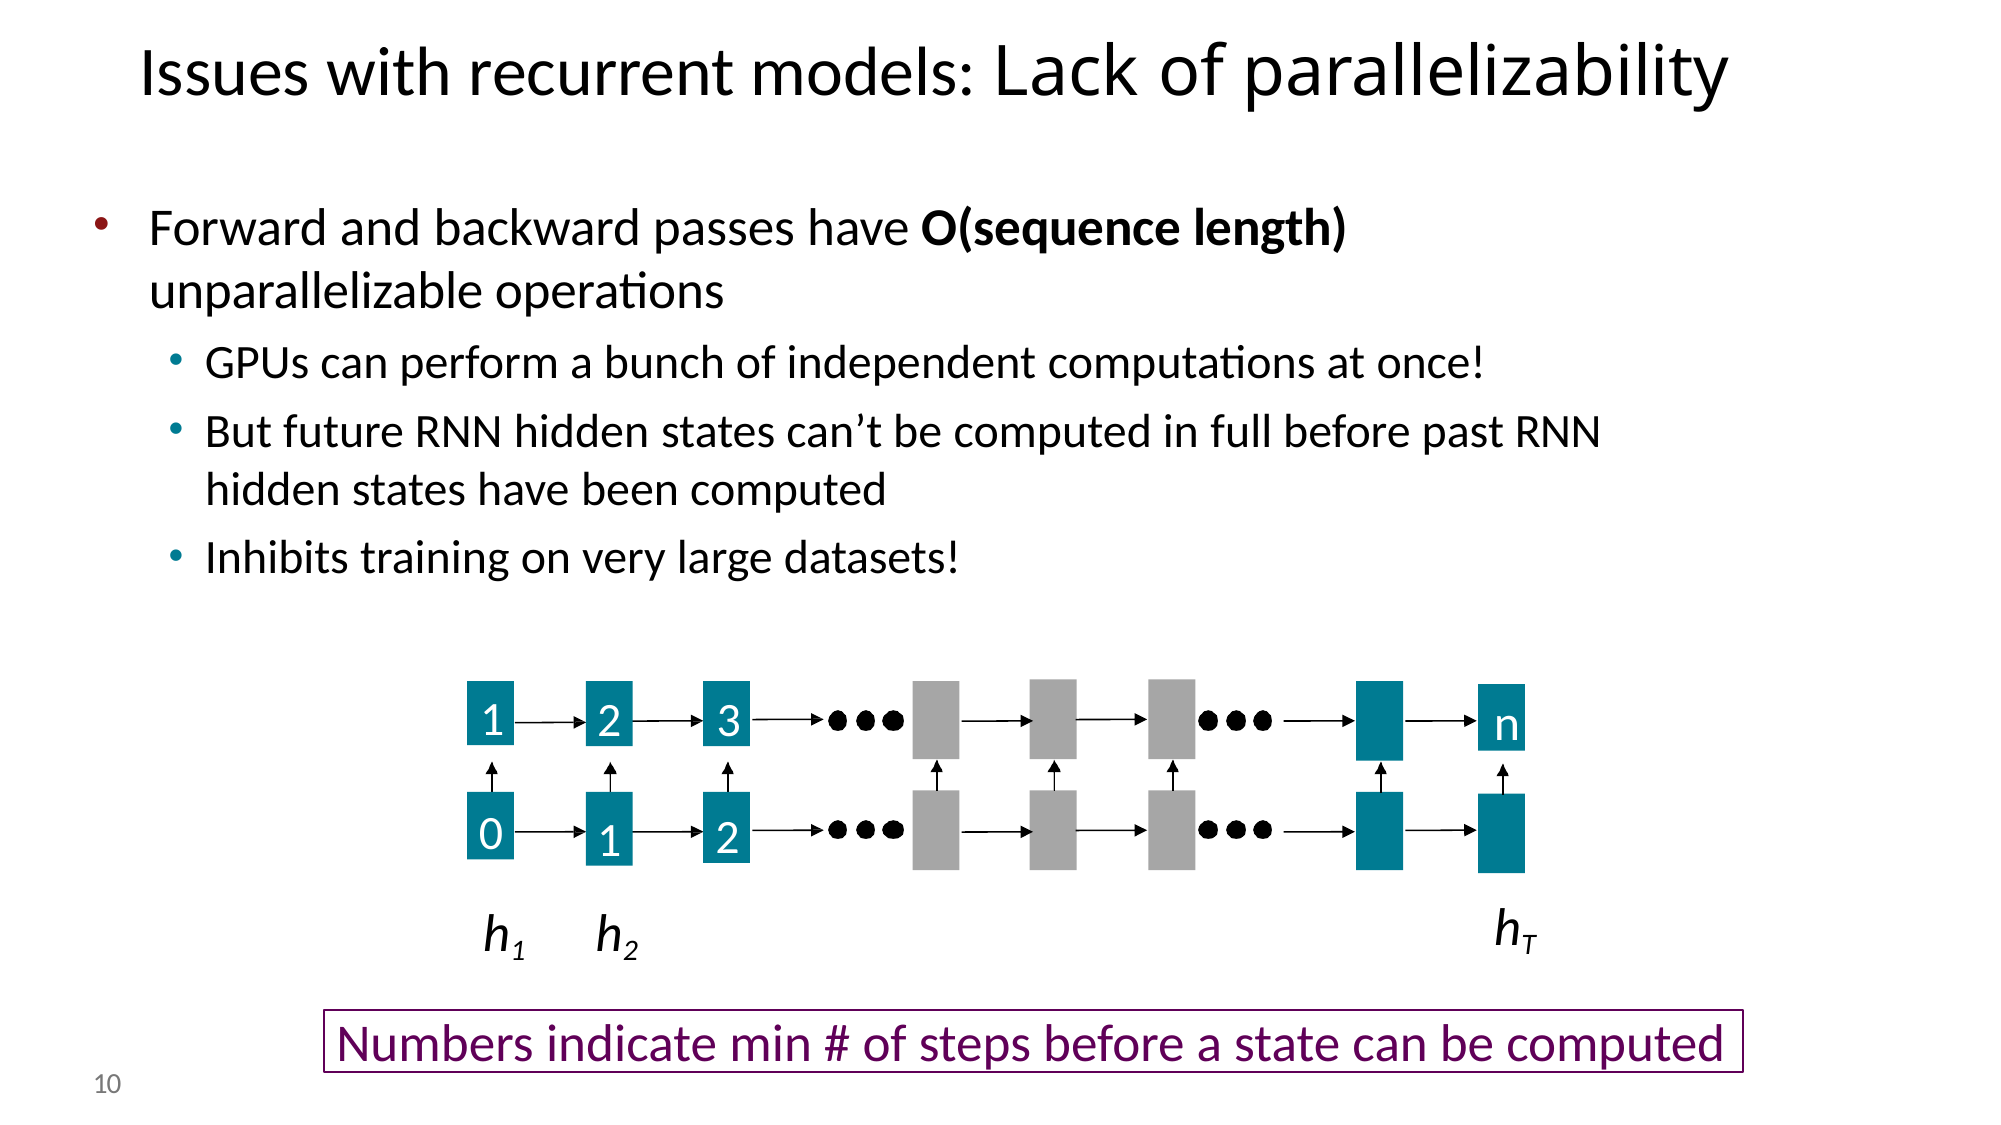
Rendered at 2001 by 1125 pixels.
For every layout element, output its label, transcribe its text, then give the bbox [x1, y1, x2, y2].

text_box [514, 825, 585, 839]
picture [1225, 710, 1246, 732]
text_box h1 h2 [474, 895, 641, 967]
text_box [633, 825, 703, 839]
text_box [751, 819, 848, 840]
title Issues with recurrent models: Lack of parallelizability [137, 0, 1863, 162]
text_box [514, 716, 585, 729]
text_box 1 [585, 791, 633, 866]
text_box n [1478, 684, 1525, 714]
text_box hT [1487, 889, 1545, 961]
picture [882, 819, 904, 840]
text_box 1 [467, 681, 514, 746]
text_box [1355, 680, 1404, 714]
text_box 2 [585, 681, 633, 747]
picture [1252, 819, 1273, 840]
text_box Numbers indicate min # of steps before a state can be computed [324, 1009, 1743, 1072]
picture [882, 710, 904, 732]
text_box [1283, 714, 1526, 874]
slide_number 10 [51, 757, 122, 1125]
text_box Forward and backward passes have O(sequence length) unparallelizable operations GPUs can perform a bunch of independent computations at once! But future RNN hidden states can’t be computed in full before past RNN hidden states have been computed Inhibits training on very large datasets! [90, 190, 1617, 584]
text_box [911, 678, 1218, 871]
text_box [751, 710, 848, 732]
text_box [633, 714, 703, 728]
picture [484, 760, 499, 793]
text_box 3 [703, 681, 750, 747]
text_box 0 [467, 791, 514, 860]
picture [855, 819, 876, 840]
picture [855, 710, 876, 732]
picture [1225, 819, 1246, 840]
picture [720, 760, 734, 793]
picture [603, 760, 617, 793]
text_box 2 [703, 791, 750, 863]
picture [1252, 710, 1273, 732]
